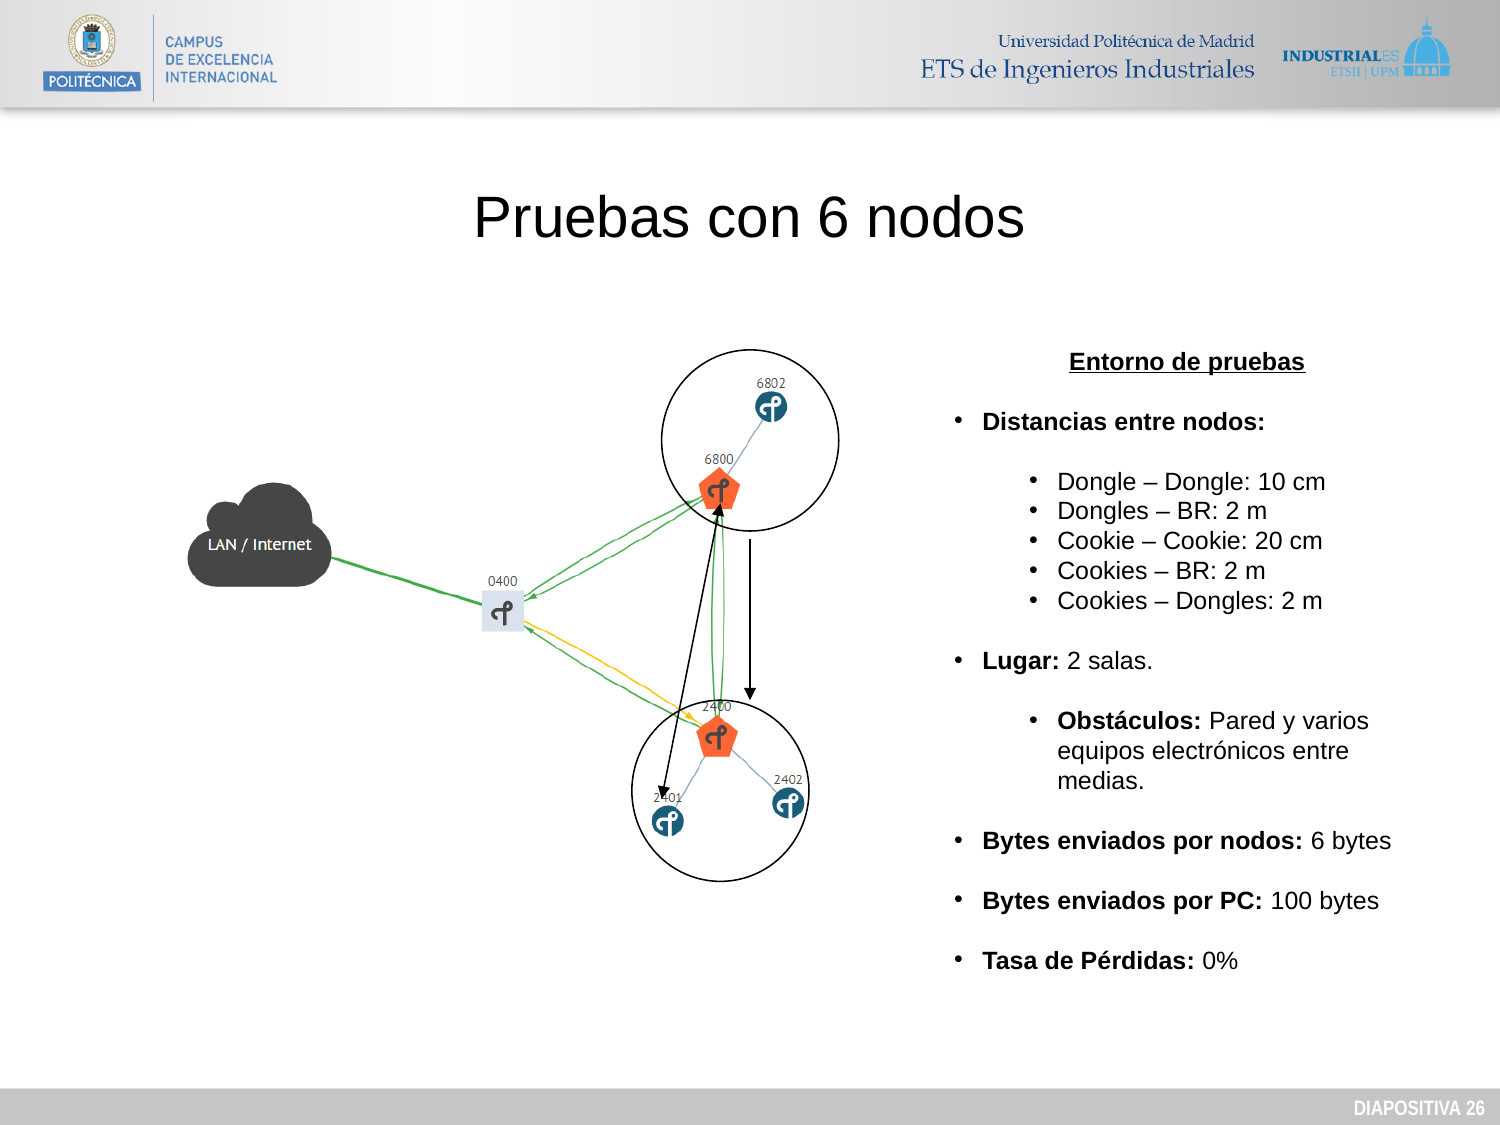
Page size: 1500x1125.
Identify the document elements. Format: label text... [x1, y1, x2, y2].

slide_number DIAPOSITIVA 25 [1187, 1087, 1500, 1125]
title Pruebas con 6 nodos [0, 137, 1500, 310]
text_box Entorno de pruebas Distancias entre nodos: Dongle – Dongle: 10 cm Dongles – BR: 2 m Cookie – Cookie: 20 cm Cookies – BR: 2 m Cookies – Dongles: 2 m Lugar: 2 salas. Obstáculos: Pared y varios equipos electrónicos entre medias. Bytes enviados por nodos: 6 bytes Bytes enviados por PC: 100 bytes Tasa de Pérdidas: 0% [939, 338, 1436, 1012]
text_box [661, 503, 721, 799]
picture [0, 310, 1500, 1125]
picture [0, 0, 1500, 137]
